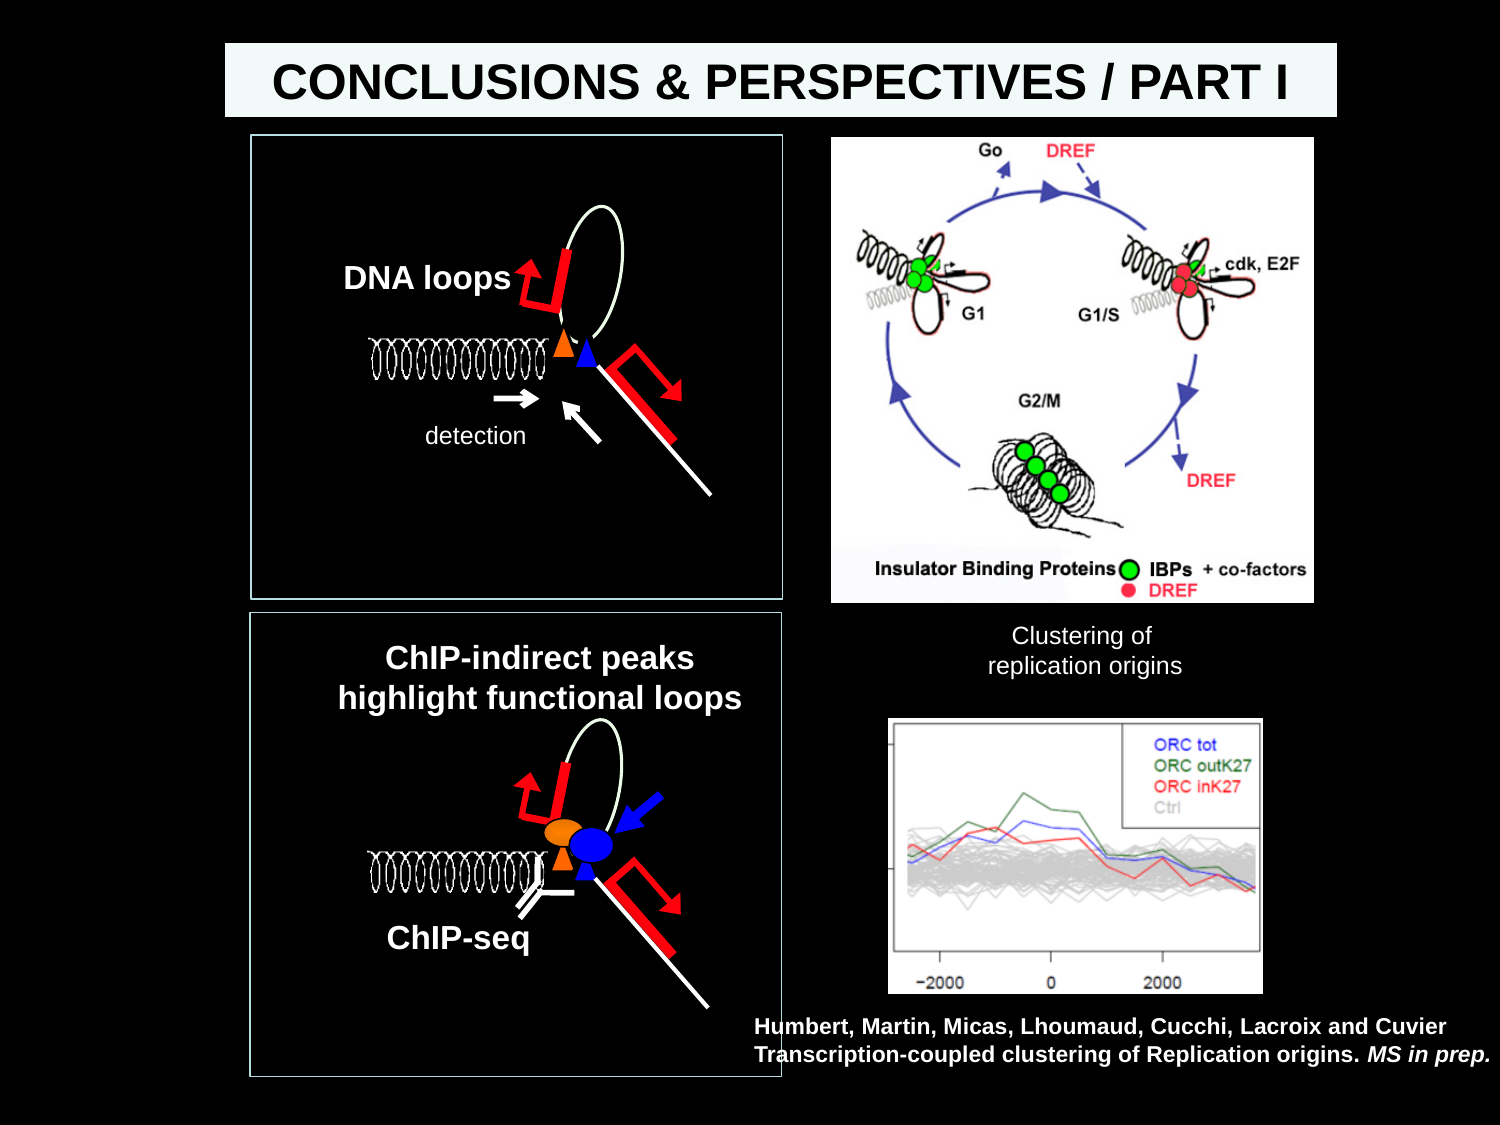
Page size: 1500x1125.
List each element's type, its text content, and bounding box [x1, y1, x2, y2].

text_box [613, 794, 662, 834]
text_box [249, 612, 782, 1077]
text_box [787, 612, 1459, 1076]
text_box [387, 398, 584, 473]
picture [830, 137, 1315, 604]
text_box [250, 134, 783, 600]
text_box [589, 373, 720, 488]
text_box CONCLUSIONS & PERSPECTIVES / PART I [224, 42, 1338, 118]
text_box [586, 886, 717, 1000]
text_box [350, 205, 671, 446]
